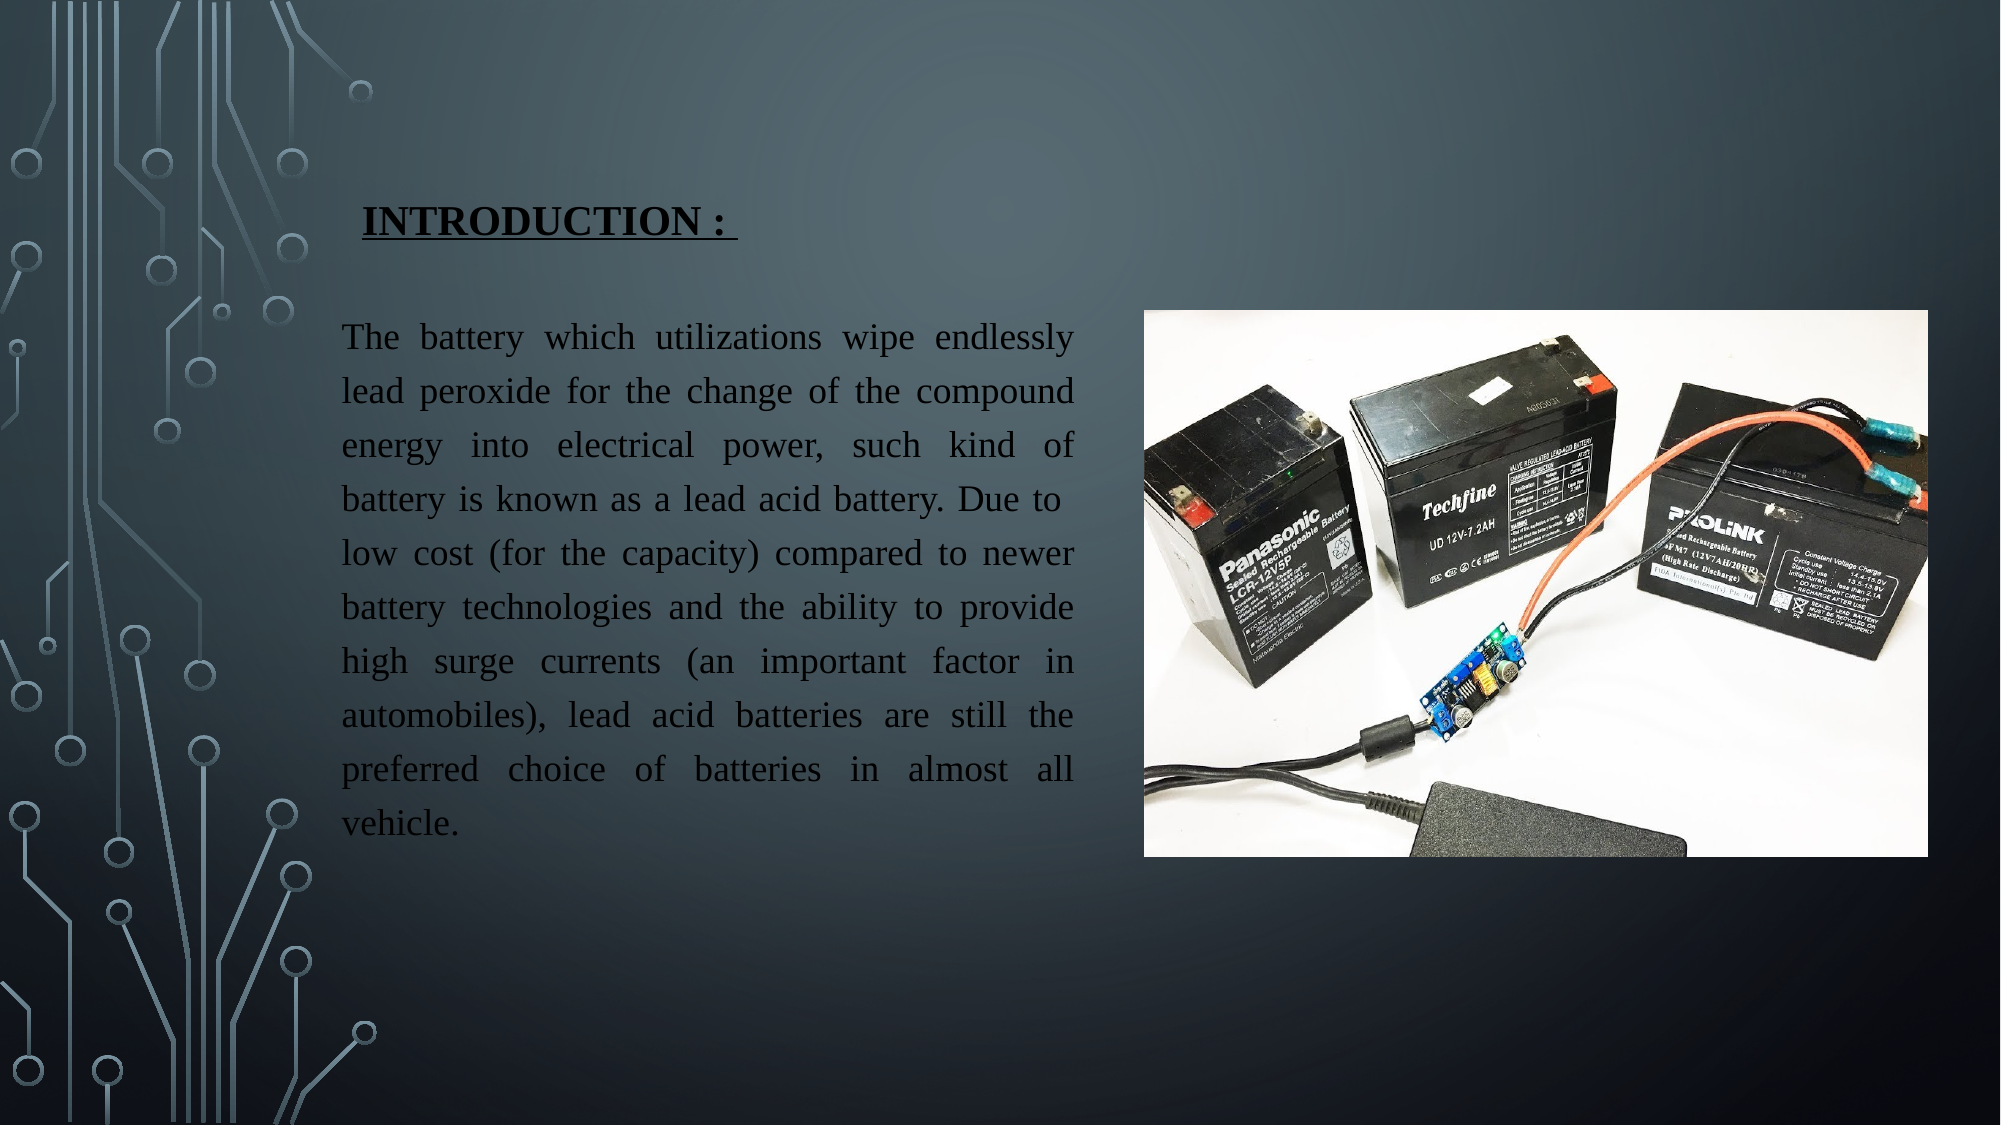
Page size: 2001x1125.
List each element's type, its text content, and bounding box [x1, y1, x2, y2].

picture [1144, 310, 1928, 857]
subtitle The battery which utilizations wipe endlessly lead peroxide for the change of the compound energy into electrical power, such kind of battery is known as a lead acid battery. Due to low cost (for the capacity) compared to newer battery technologies and the ability to provide high surge currents (an important factor in automobiles), lead acid batteries are still the preferred choice of batteries in almost all vehicle. [326, 295, 1091, 732]
title Introduction : [346, 190, 802, 253]
